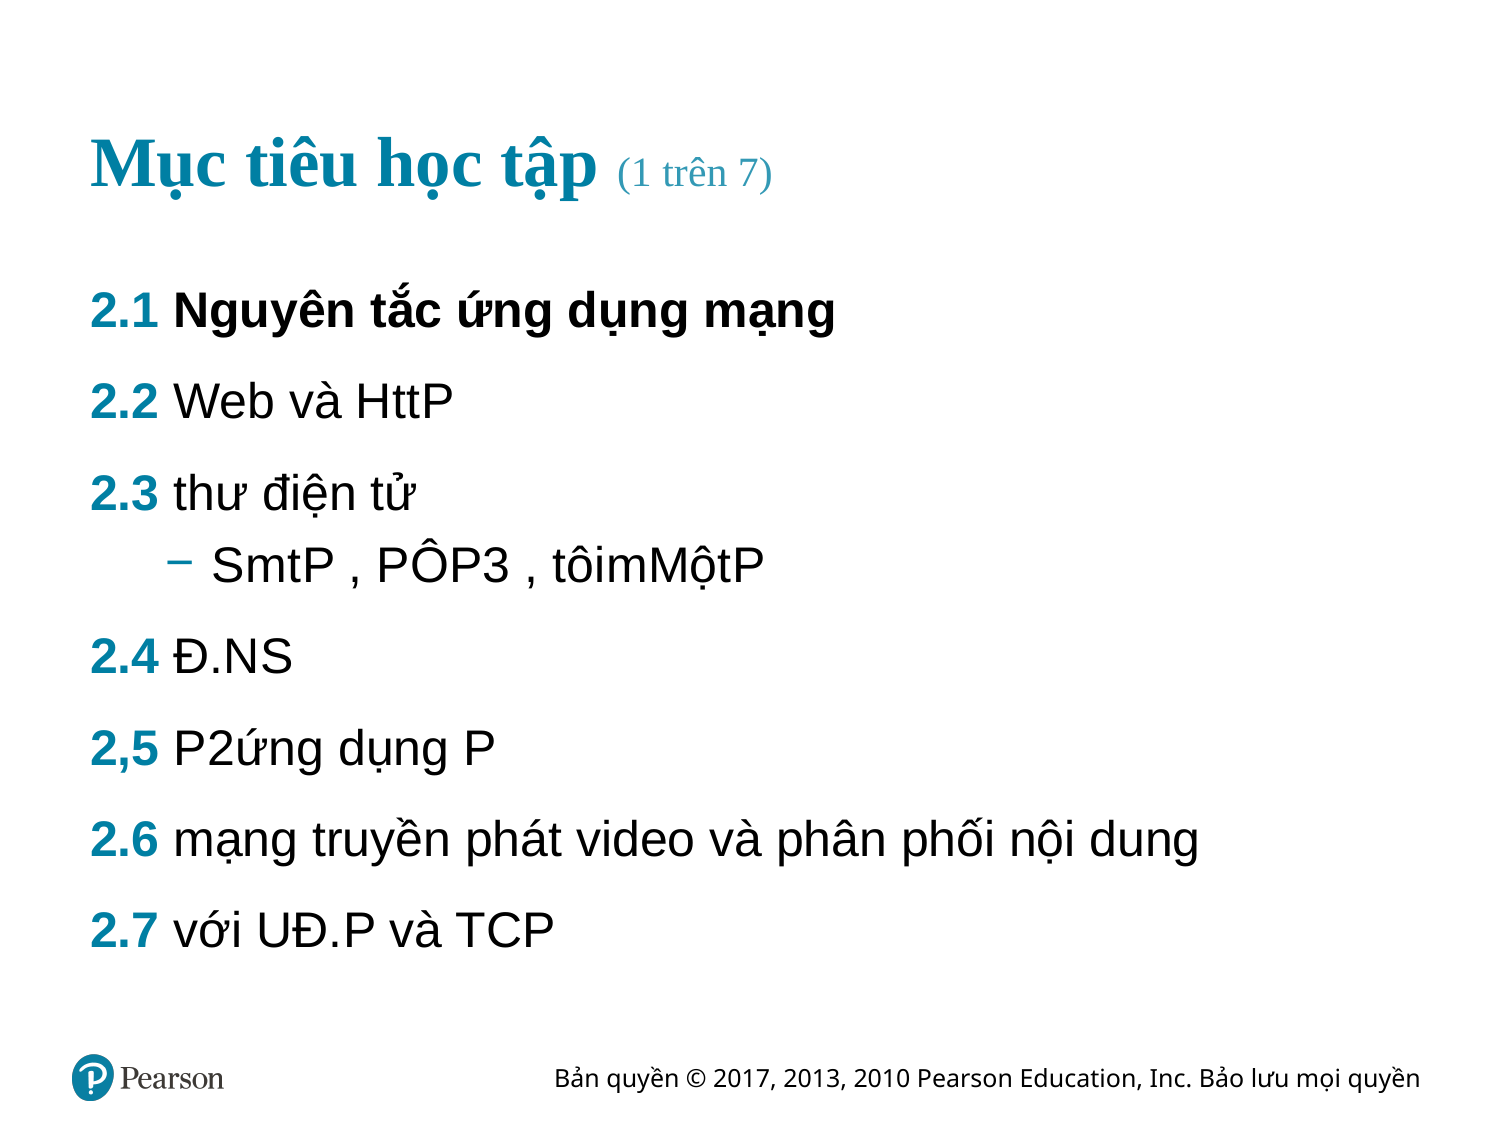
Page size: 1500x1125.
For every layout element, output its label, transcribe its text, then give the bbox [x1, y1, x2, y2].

picture [72, 1054, 88, 1070]
picture [98, 1054, 224, 1101]
picture [72, 1087, 83, 1101]
title Mục tiêu học tập (1 trên 7) [75, 35, 1425, 216]
list 2.1 Nguyên tắc ứng dụng mạng 2.2 Web và H t t P 2.3 thư điện tử S m t P , P Ô P3 , tôi m Một P 2.4 Đ. N S 2,5 P 2 ứng dụng P 2.6 mạng truyền phát video và phân phối nội dung 2.7 với U Đ. P và T C P [75, 262, 1425, 1005]
picture [80, 1063, 106, 1088]
